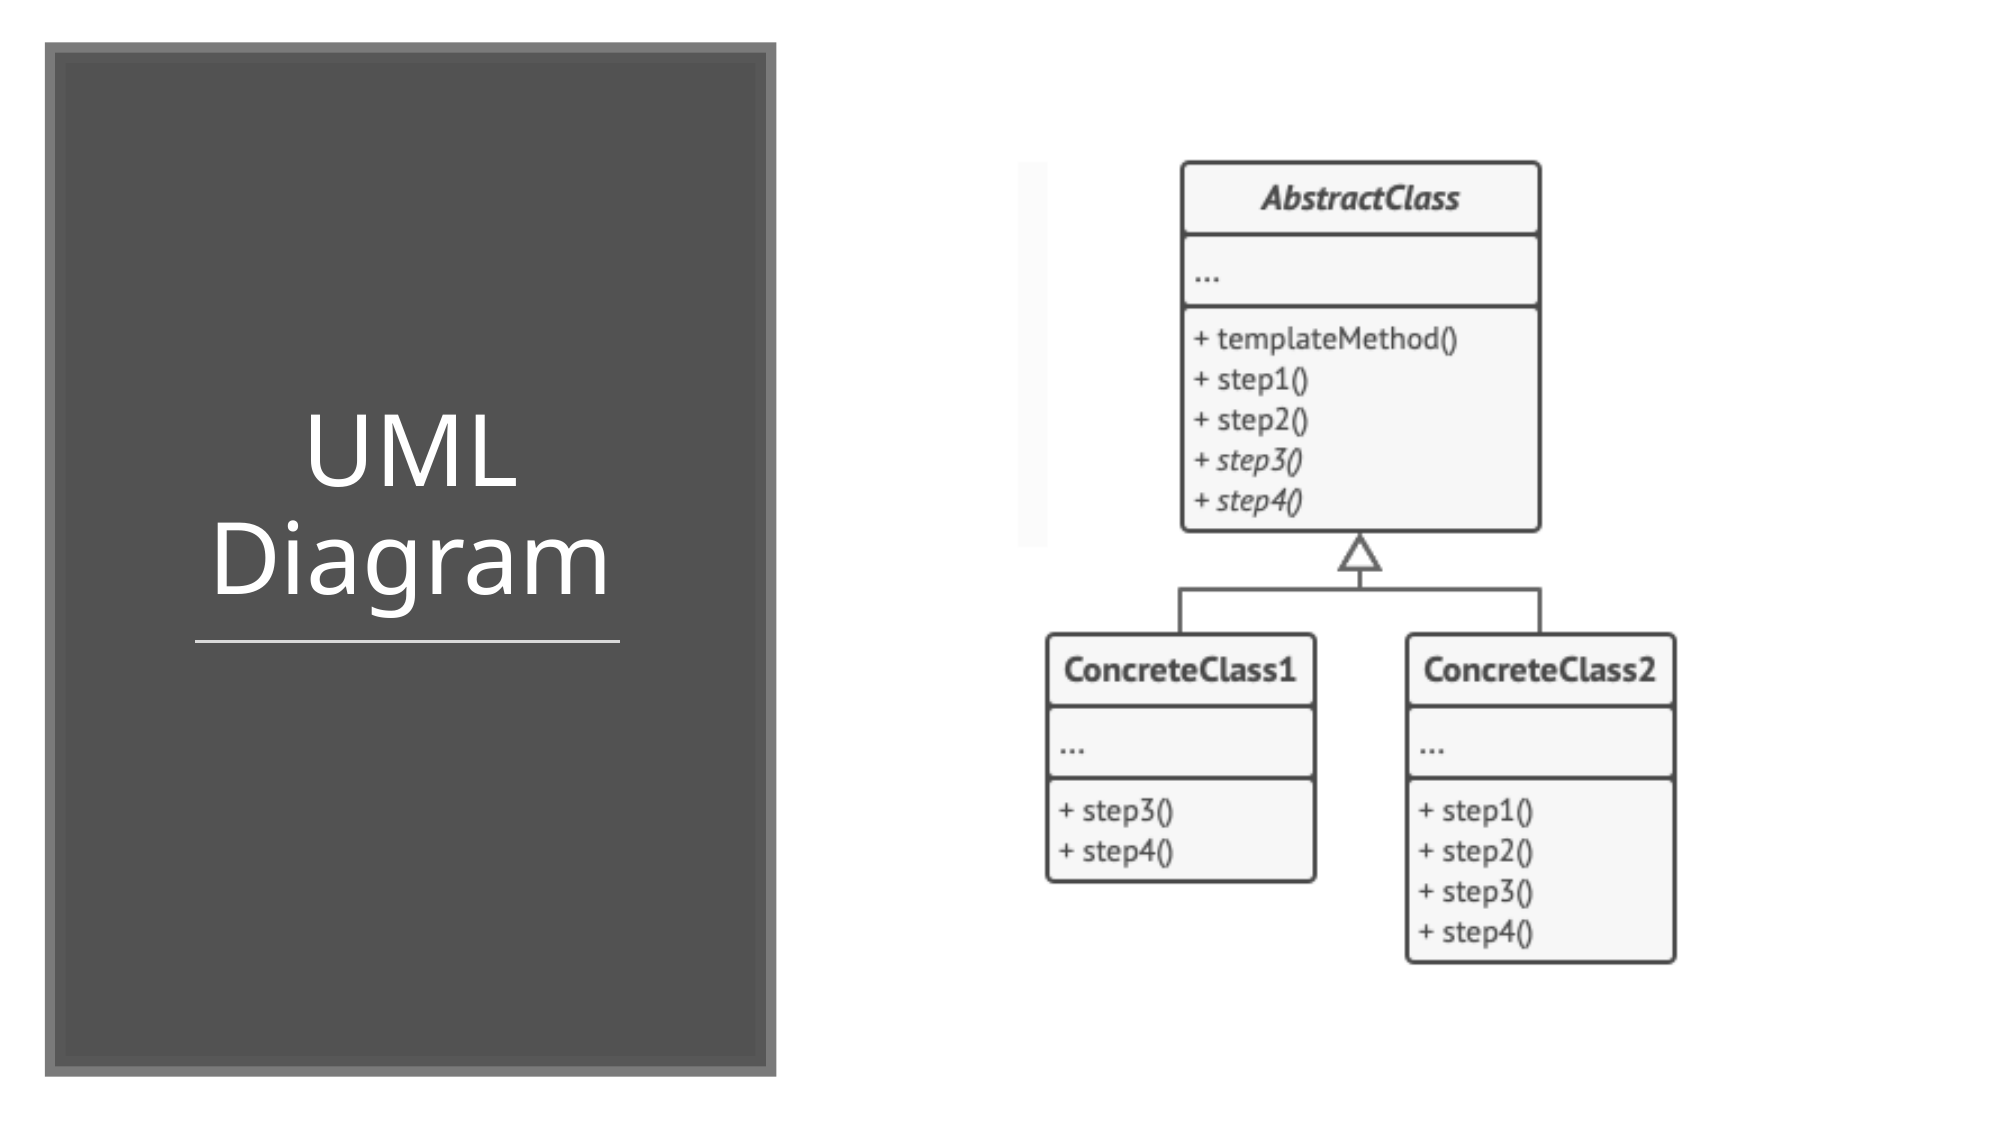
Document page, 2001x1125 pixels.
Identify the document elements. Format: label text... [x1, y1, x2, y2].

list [994, 80, 1772, 1046]
title UML Diagram [110, 149, 711, 624]
text_box [54, 52, 767, 1067]
